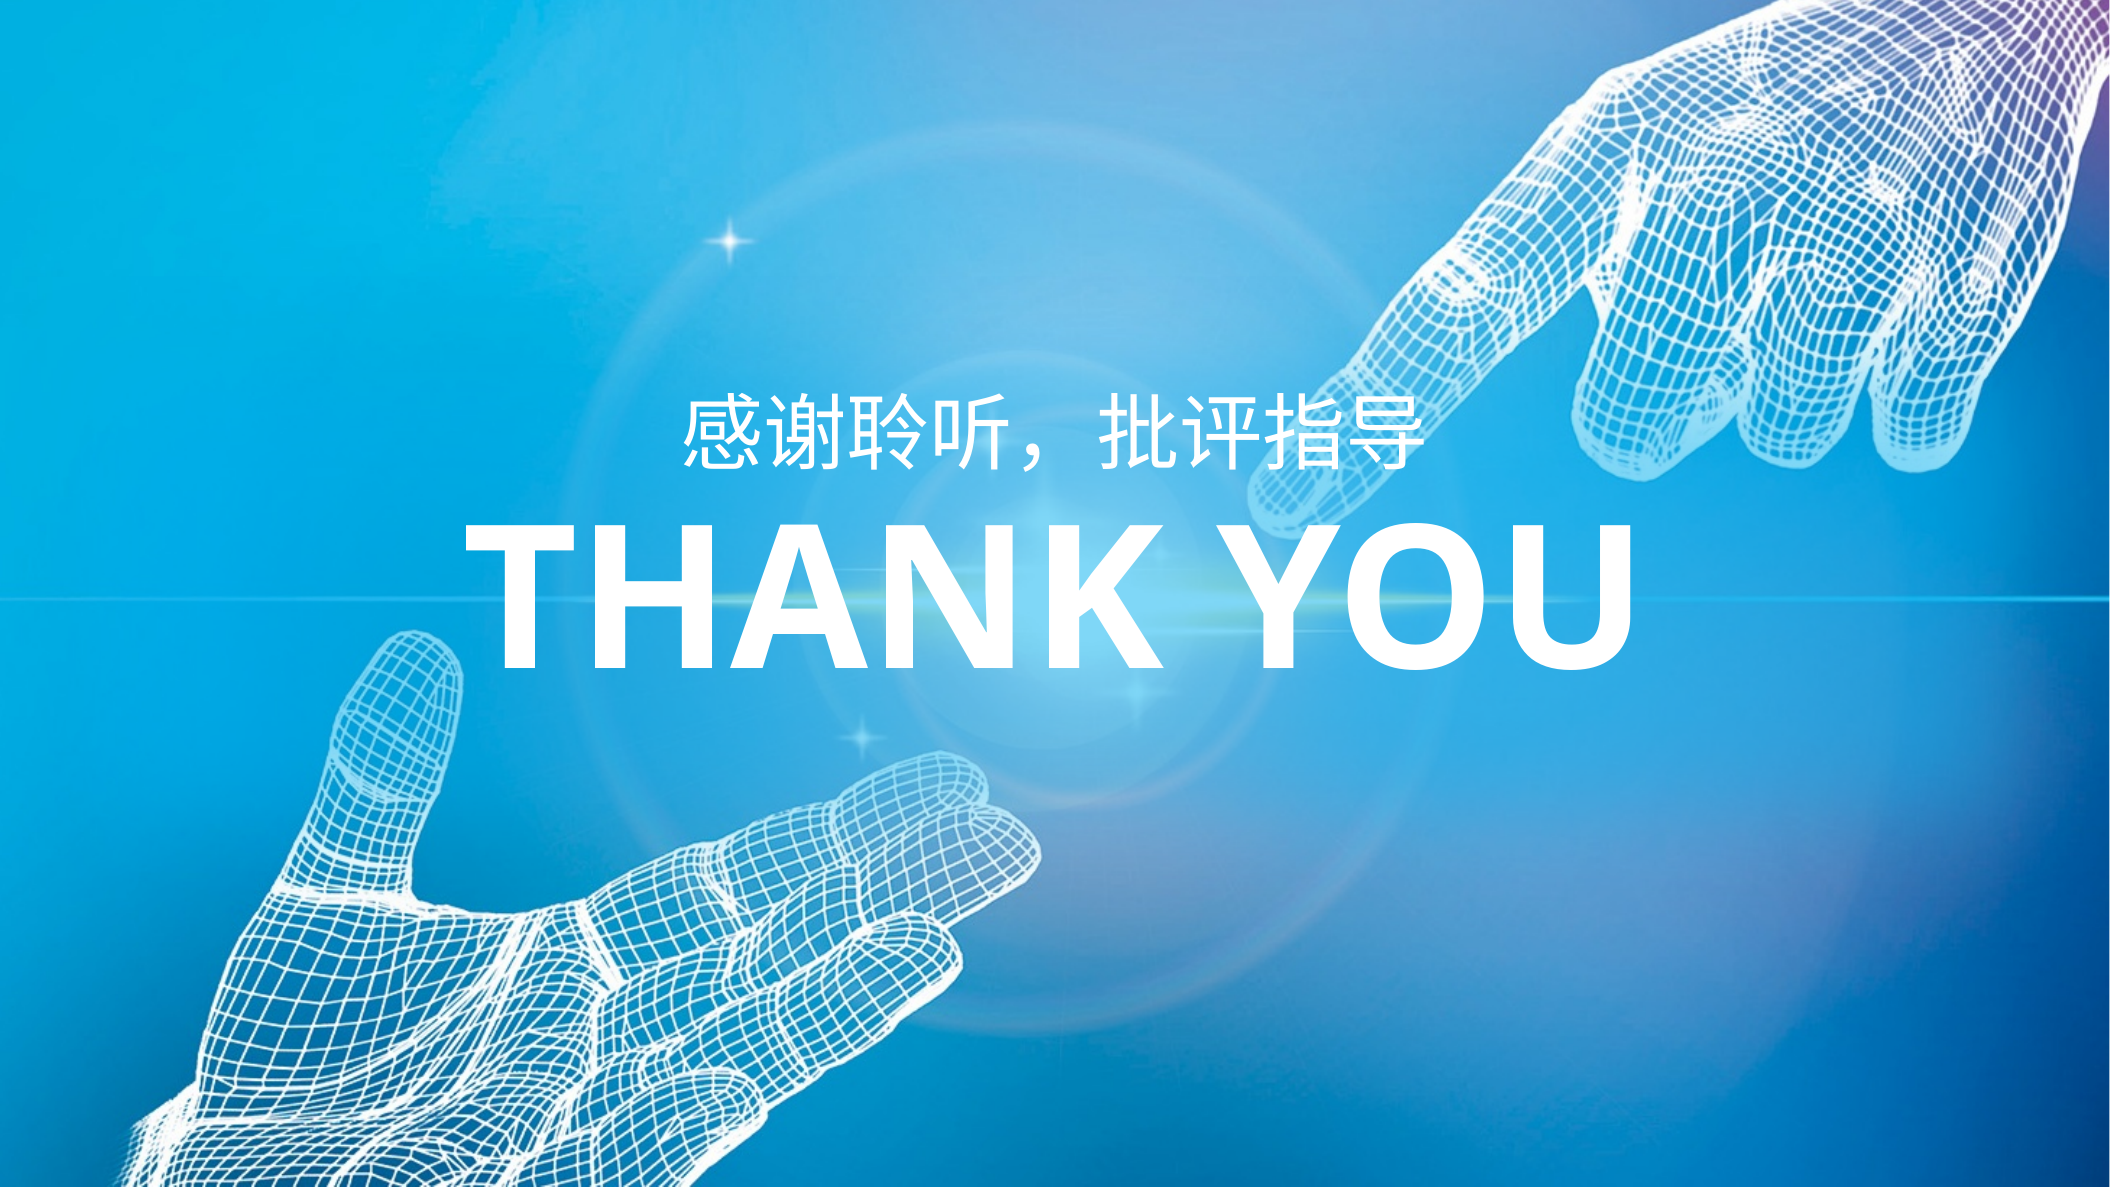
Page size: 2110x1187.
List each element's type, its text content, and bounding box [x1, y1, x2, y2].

text_box 感谢聆听，批评指导 [621, 379, 1488, 468]
text_box [0, 0, 2110, 1187]
text_box [102, 374, 2009, 813]
text_box THANK YOU [418, 468, 1691, 709]
